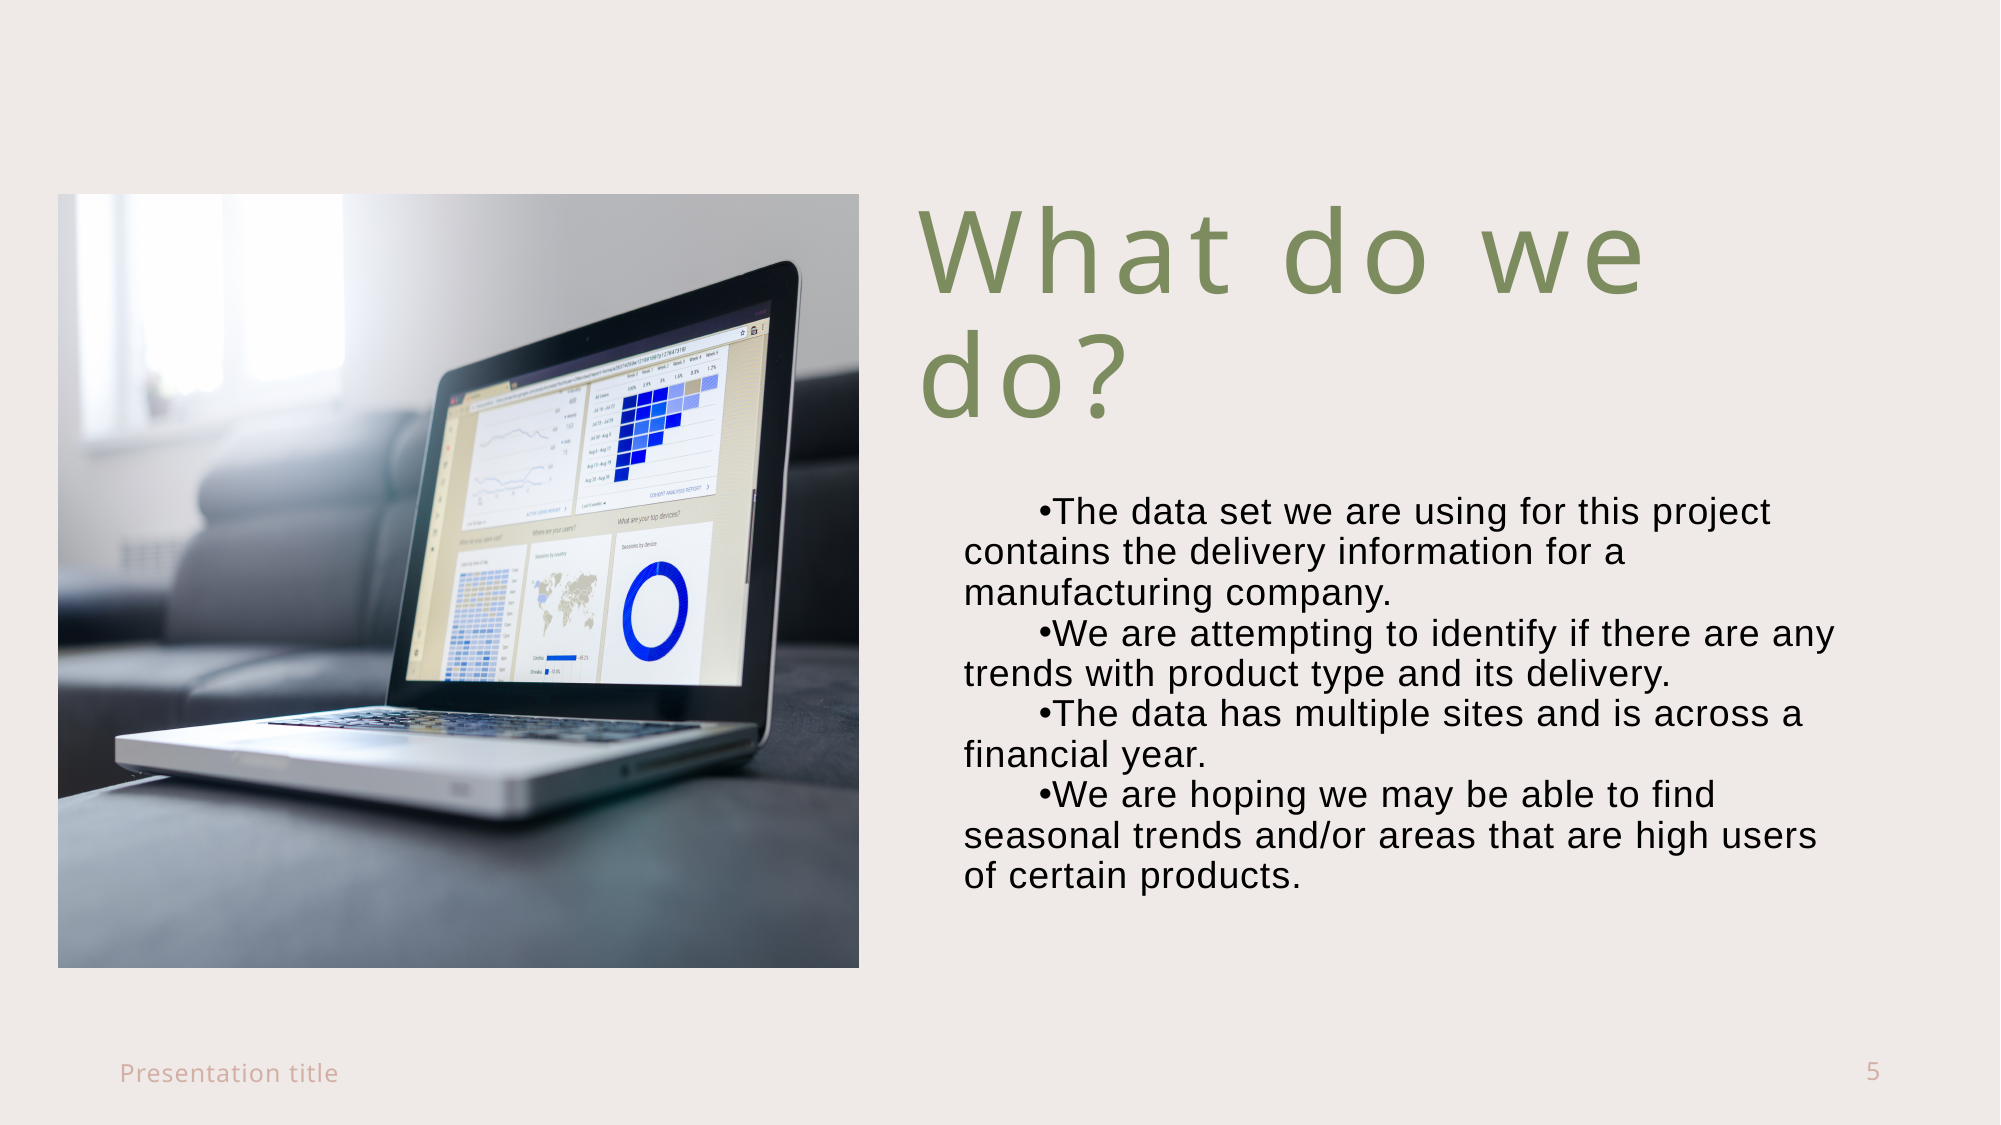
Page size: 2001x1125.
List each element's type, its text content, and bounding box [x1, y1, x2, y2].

picture [58, 194, 859, 968]
list The data set we are using for this project contains the delivery information for a manufacturing company. We are attempting to identify if there are any trends with product type and its delivery. The data has multiple sites and is across a financial year. We are hoping we may be able to find seasonal trends and/or areas that are high users of certain products. [917, 492, 1863, 984]
slide_number 5 [1445, 1042, 1896, 1103]
footer Presentation title [104, 1042, 780, 1103]
title What do we do? [917, 194, 1896, 414]
